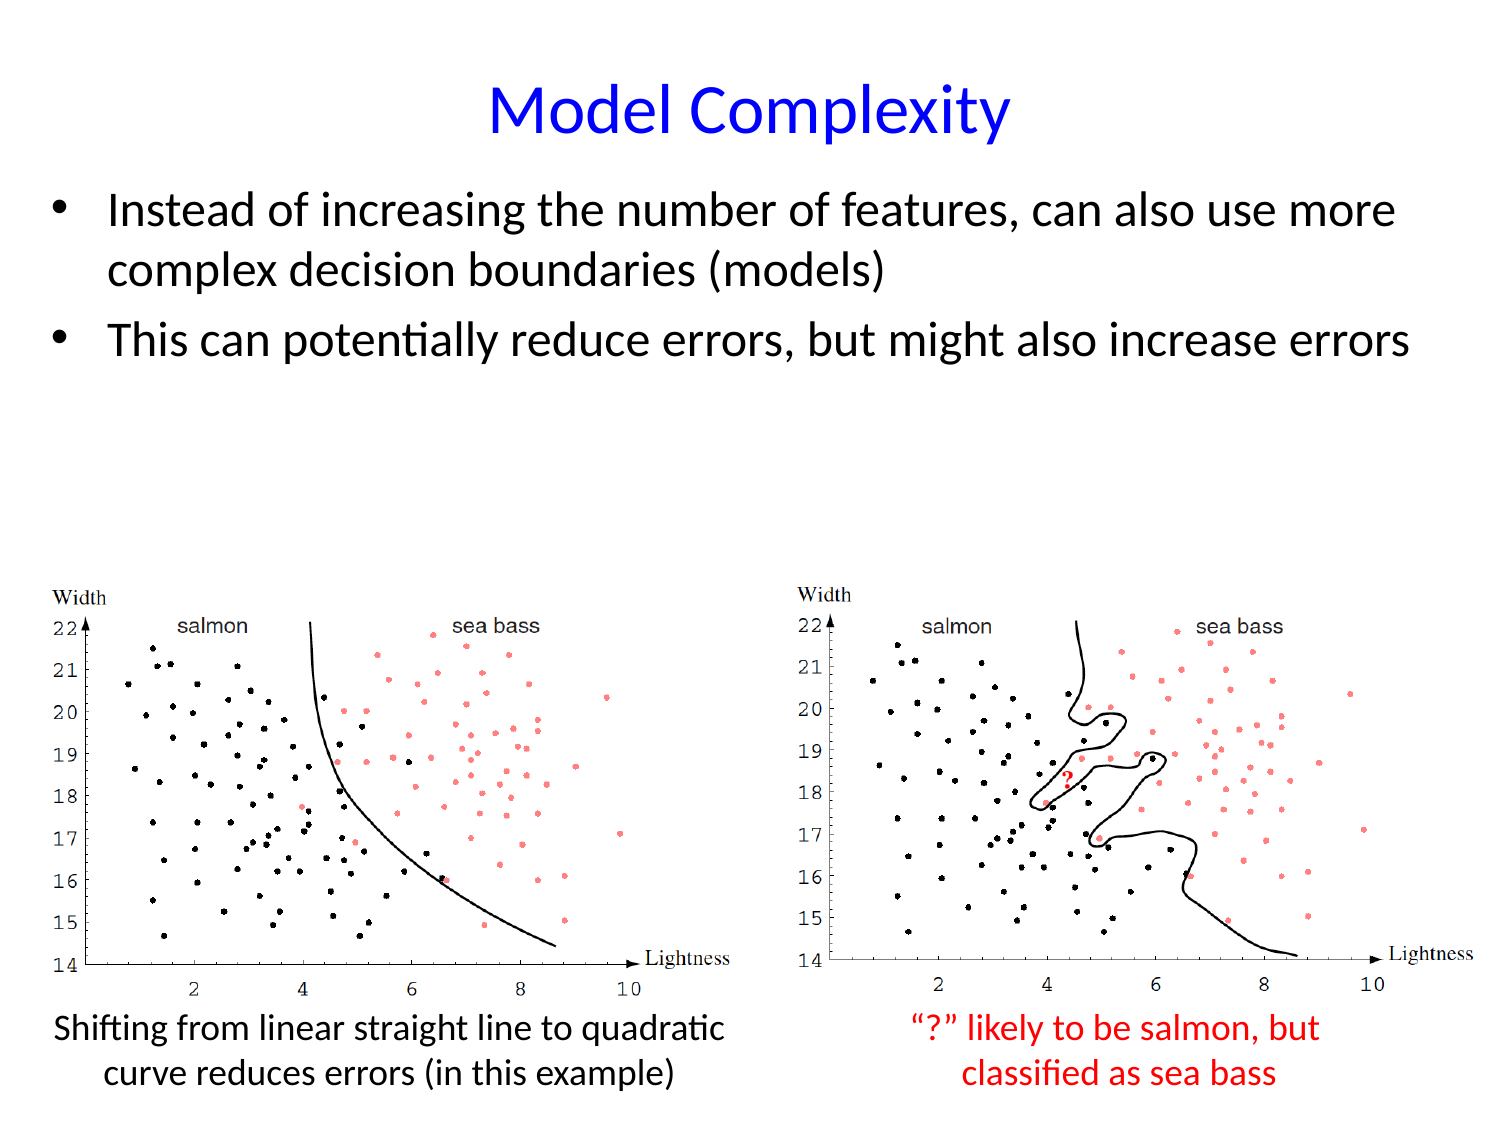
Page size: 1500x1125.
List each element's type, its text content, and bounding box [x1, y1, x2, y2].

picture [35, 581, 745, 1019]
list Instead of increasing the number of features, can also use more complex decision boundaries (models) This can potentially reduce errors, but might also increase errors [35, 168, 1458, 911]
picture [780, 578, 1490, 1019]
text_box Shifting from linear straight line to quadratic curve reduces errors (in this example) [34, 1025, 745, 1101]
title Model Complexity [75, 11, 1425, 168]
text_box “?” likely to be salmon, but classified as sea bass [780, 1026, 1458, 1101]
